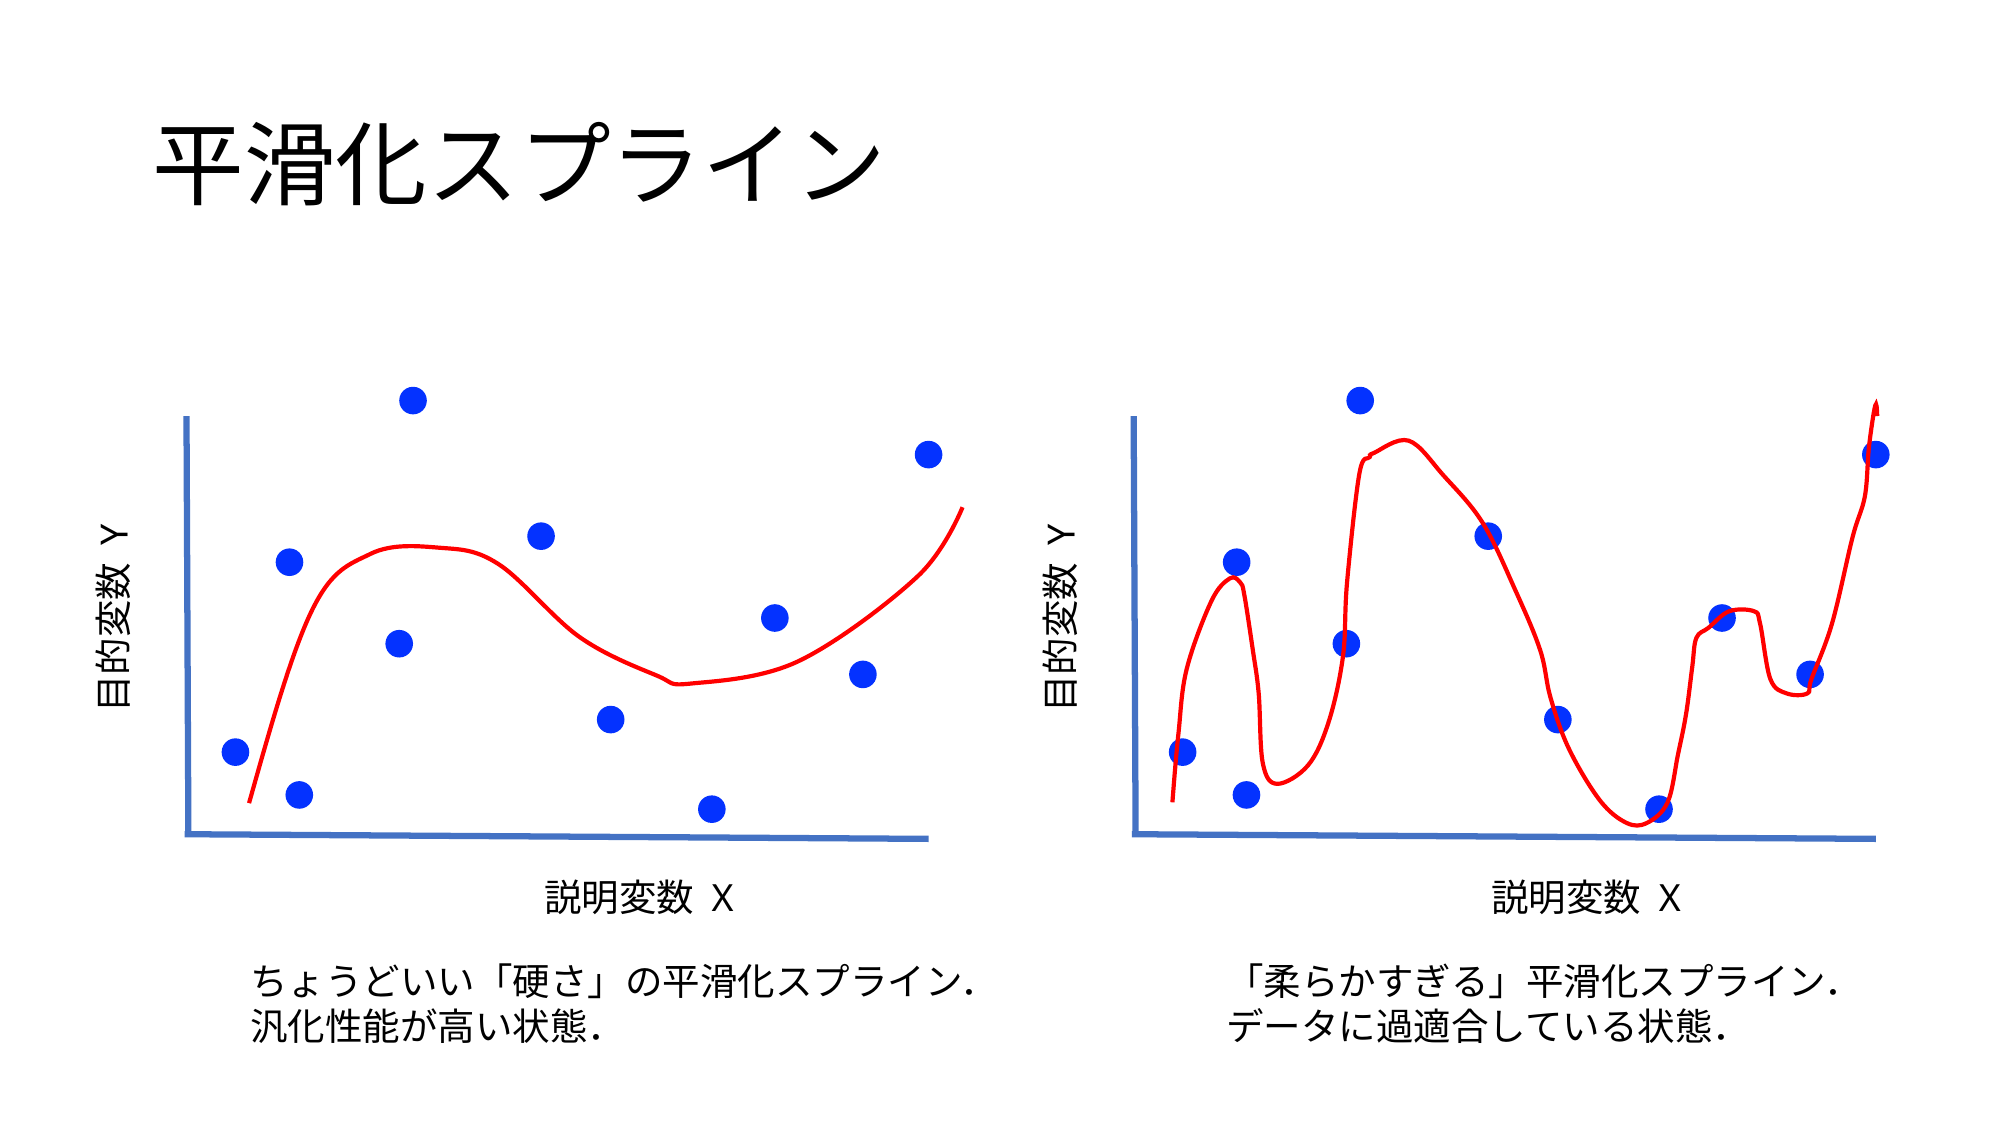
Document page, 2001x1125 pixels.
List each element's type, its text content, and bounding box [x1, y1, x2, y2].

text_box 「柔らかすぎる」平滑化スプライン． データに過適合している状態． [1211, 951, 1877, 1056]
text_box ちょうどいい「硬さ」の平滑化スプライン． 汎化性能が高い状態． [235, 950, 1014, 1056]
title 平滑化スプライン [137, 59, 1863, 278]
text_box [1029, 386, 1890, 951]
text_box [82, 386, 963, 951]
